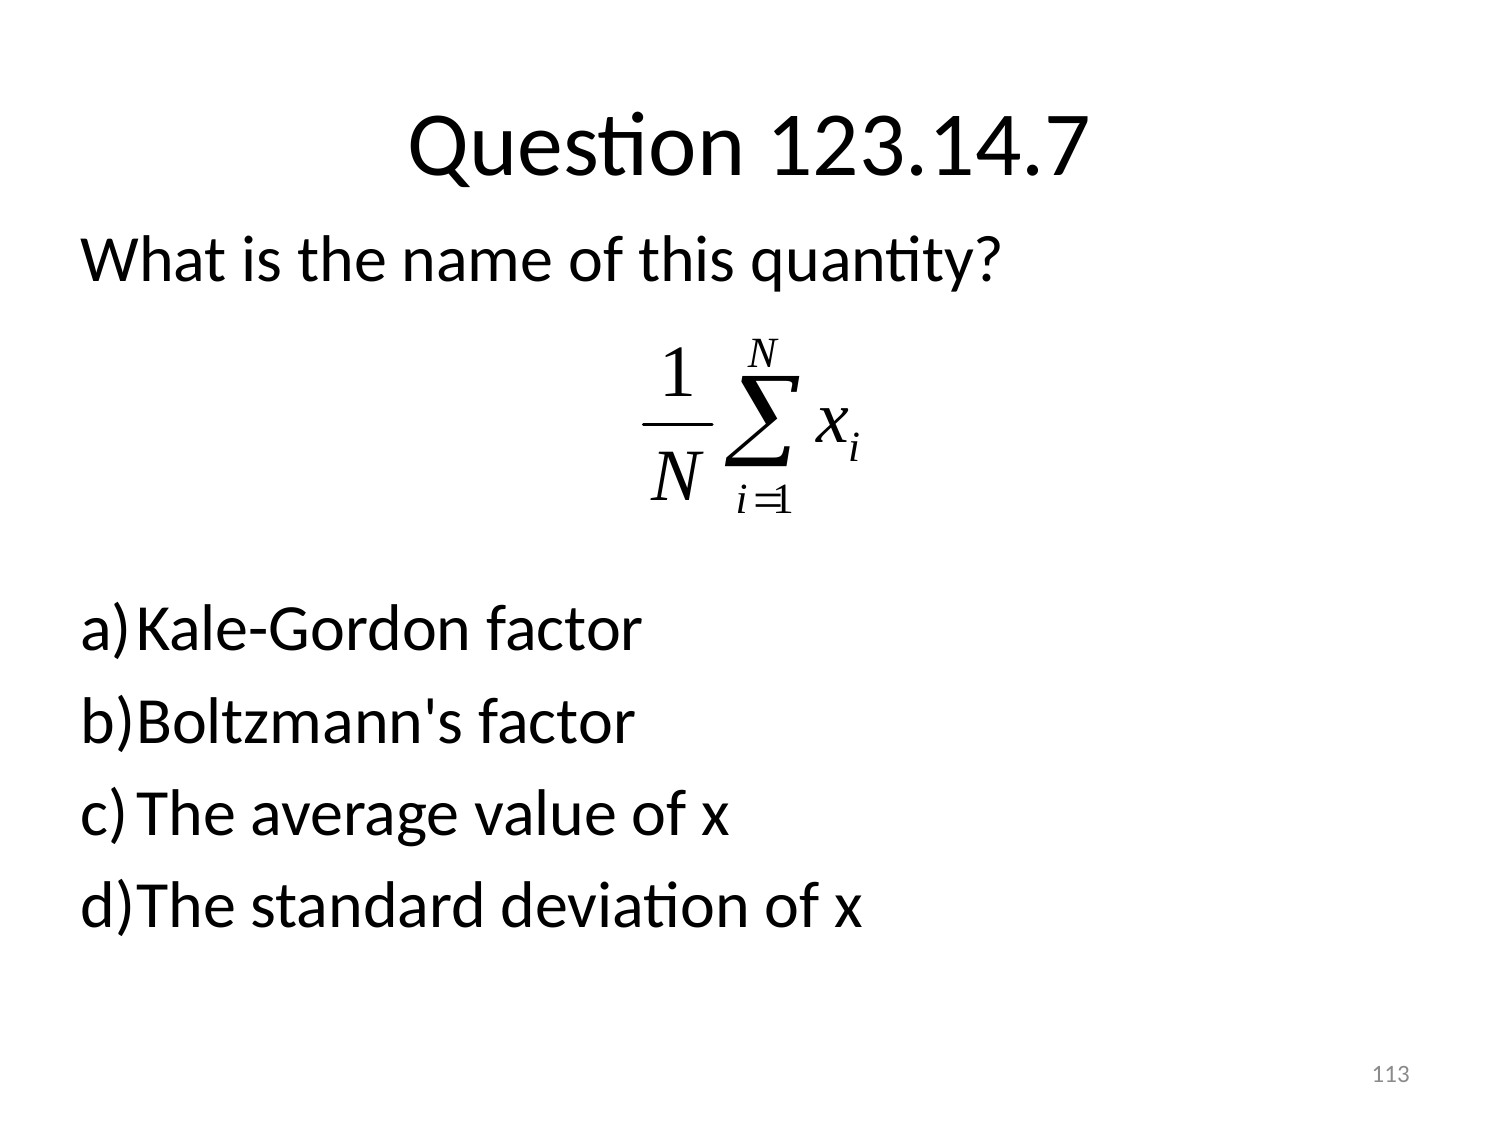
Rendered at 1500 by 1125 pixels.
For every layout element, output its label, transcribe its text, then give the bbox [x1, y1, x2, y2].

list What is the name of this quantity? Kale-Gordon factor Boltzmann's factor The average value of x The standard deviation of x [65, 207, 1416, 951]
slide_number 113 [1074, 1042, 1425, 1103]
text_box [630, 319, 883, 529]
title Question 123.14.7 [75, 45, 1425, 233]
